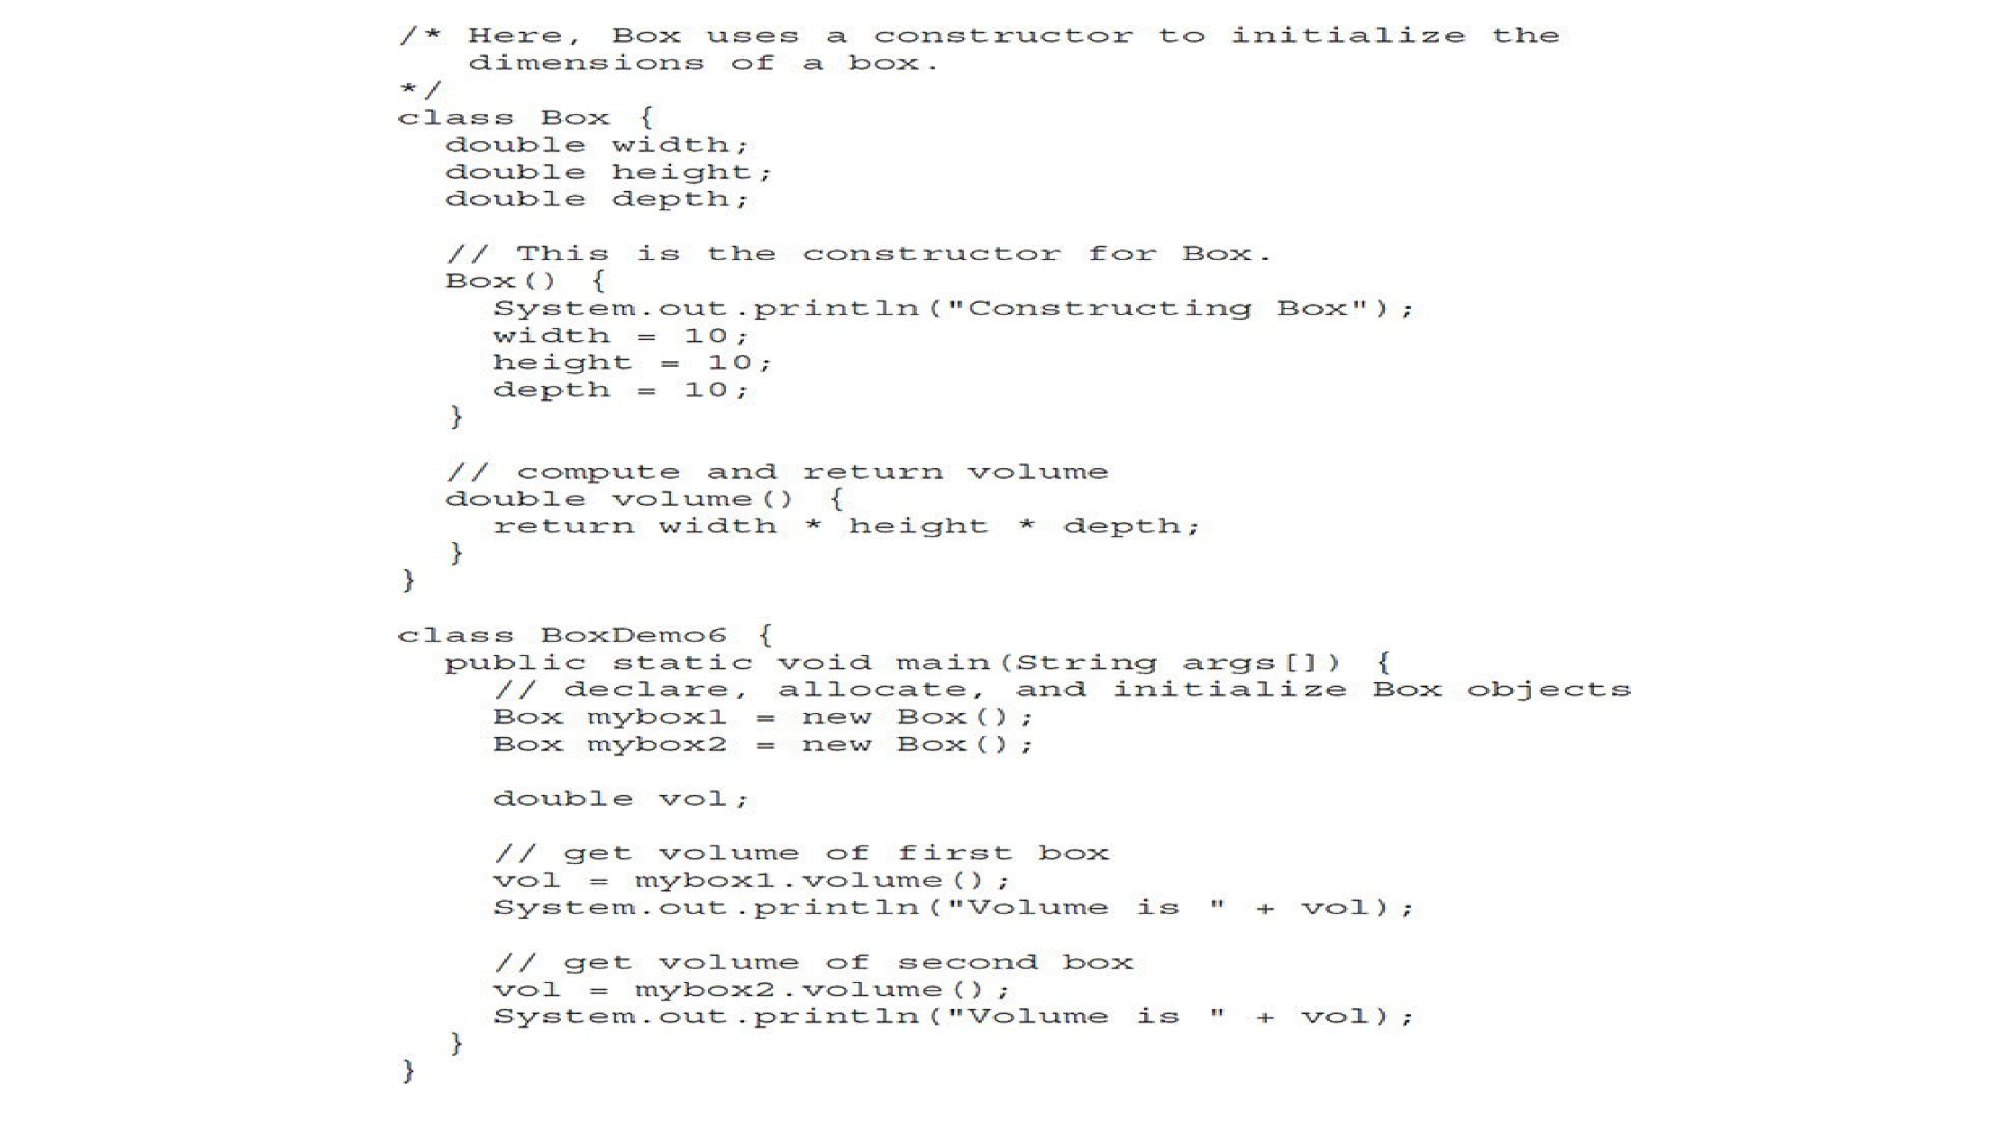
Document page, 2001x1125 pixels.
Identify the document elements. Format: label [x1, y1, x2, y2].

picture [323, 0, 1655, 1125]
